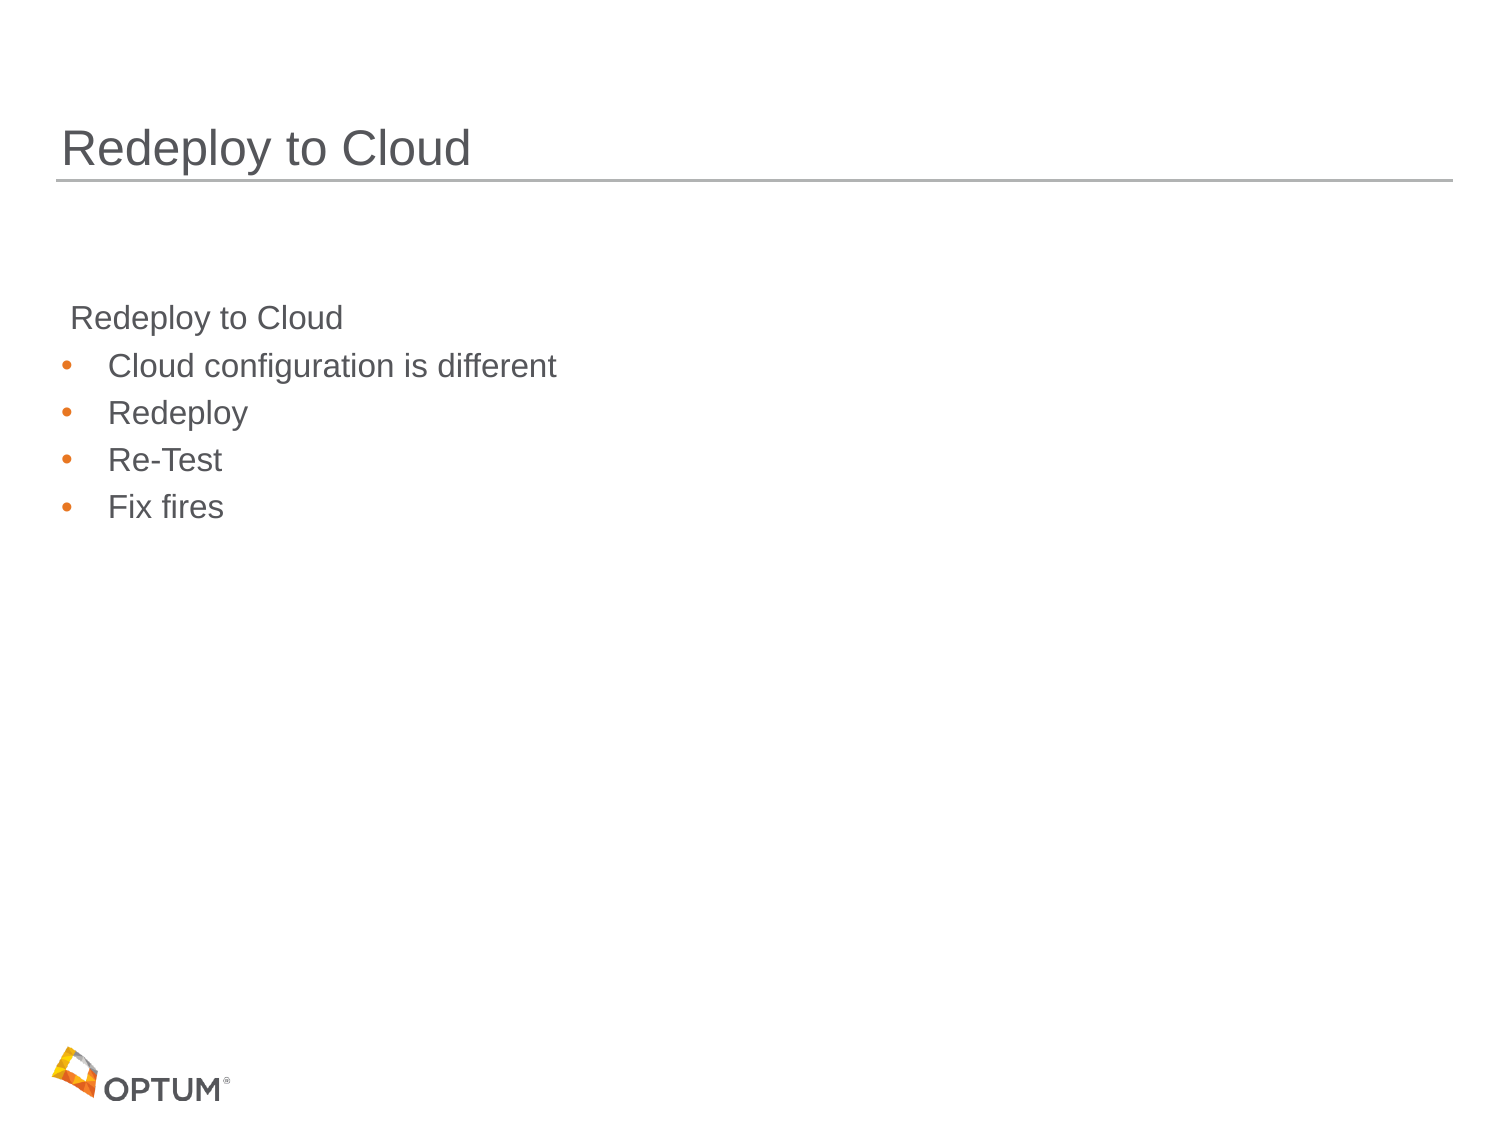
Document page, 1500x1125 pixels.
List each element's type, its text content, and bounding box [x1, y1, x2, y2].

picture [50, 1044, 231, 1101]
list Redeploy to Cloud Cloud configuration is different Redeploy Re-Test Fix fires [60, 299, 1454, 968]
title Redeploy to Cloud [60, 0, 1454, 177]
